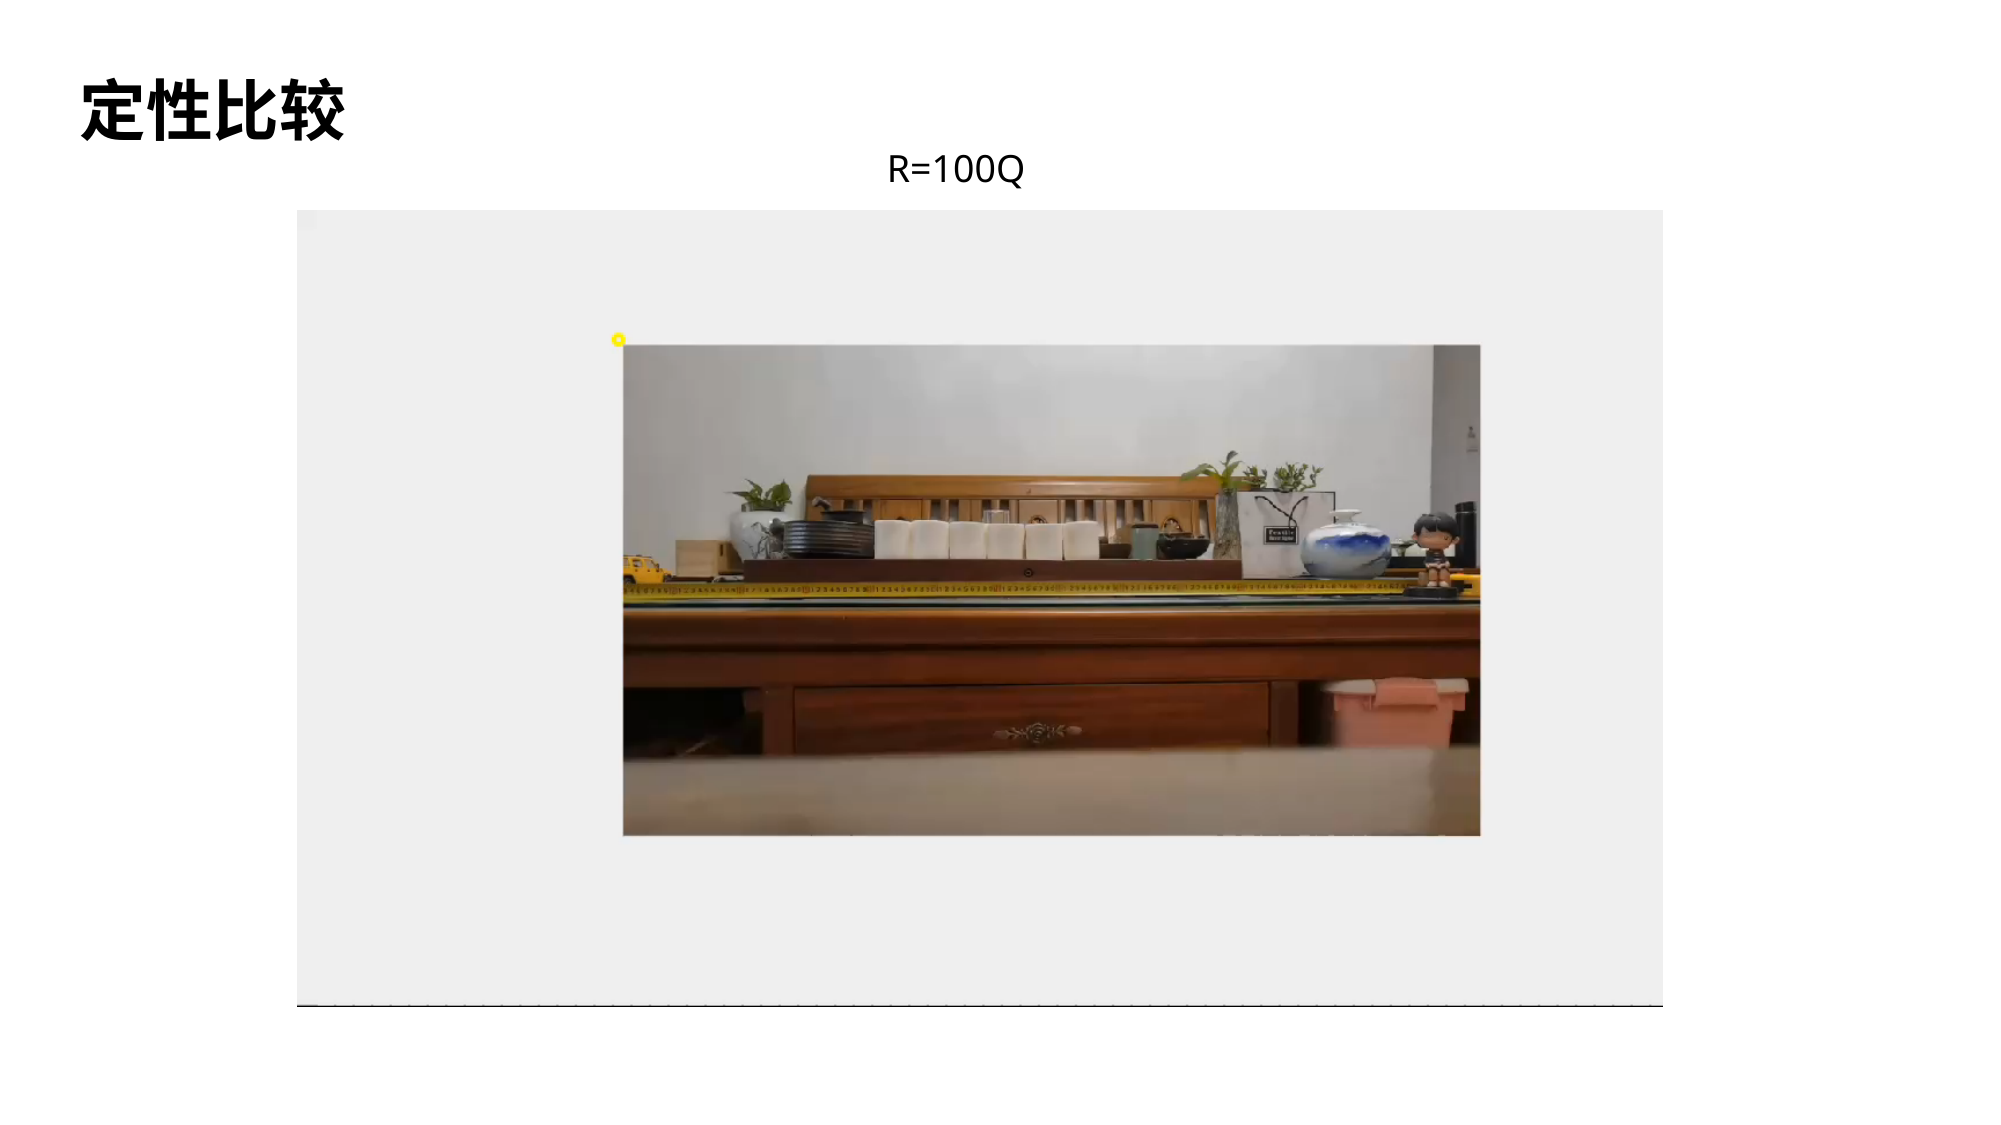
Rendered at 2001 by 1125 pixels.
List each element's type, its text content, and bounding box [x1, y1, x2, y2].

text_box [296, 210, 1664, 1008]
text_box R=100Q [872, 138, 1289, 198]
title 定性比较 [64, 0, 819, 227]
